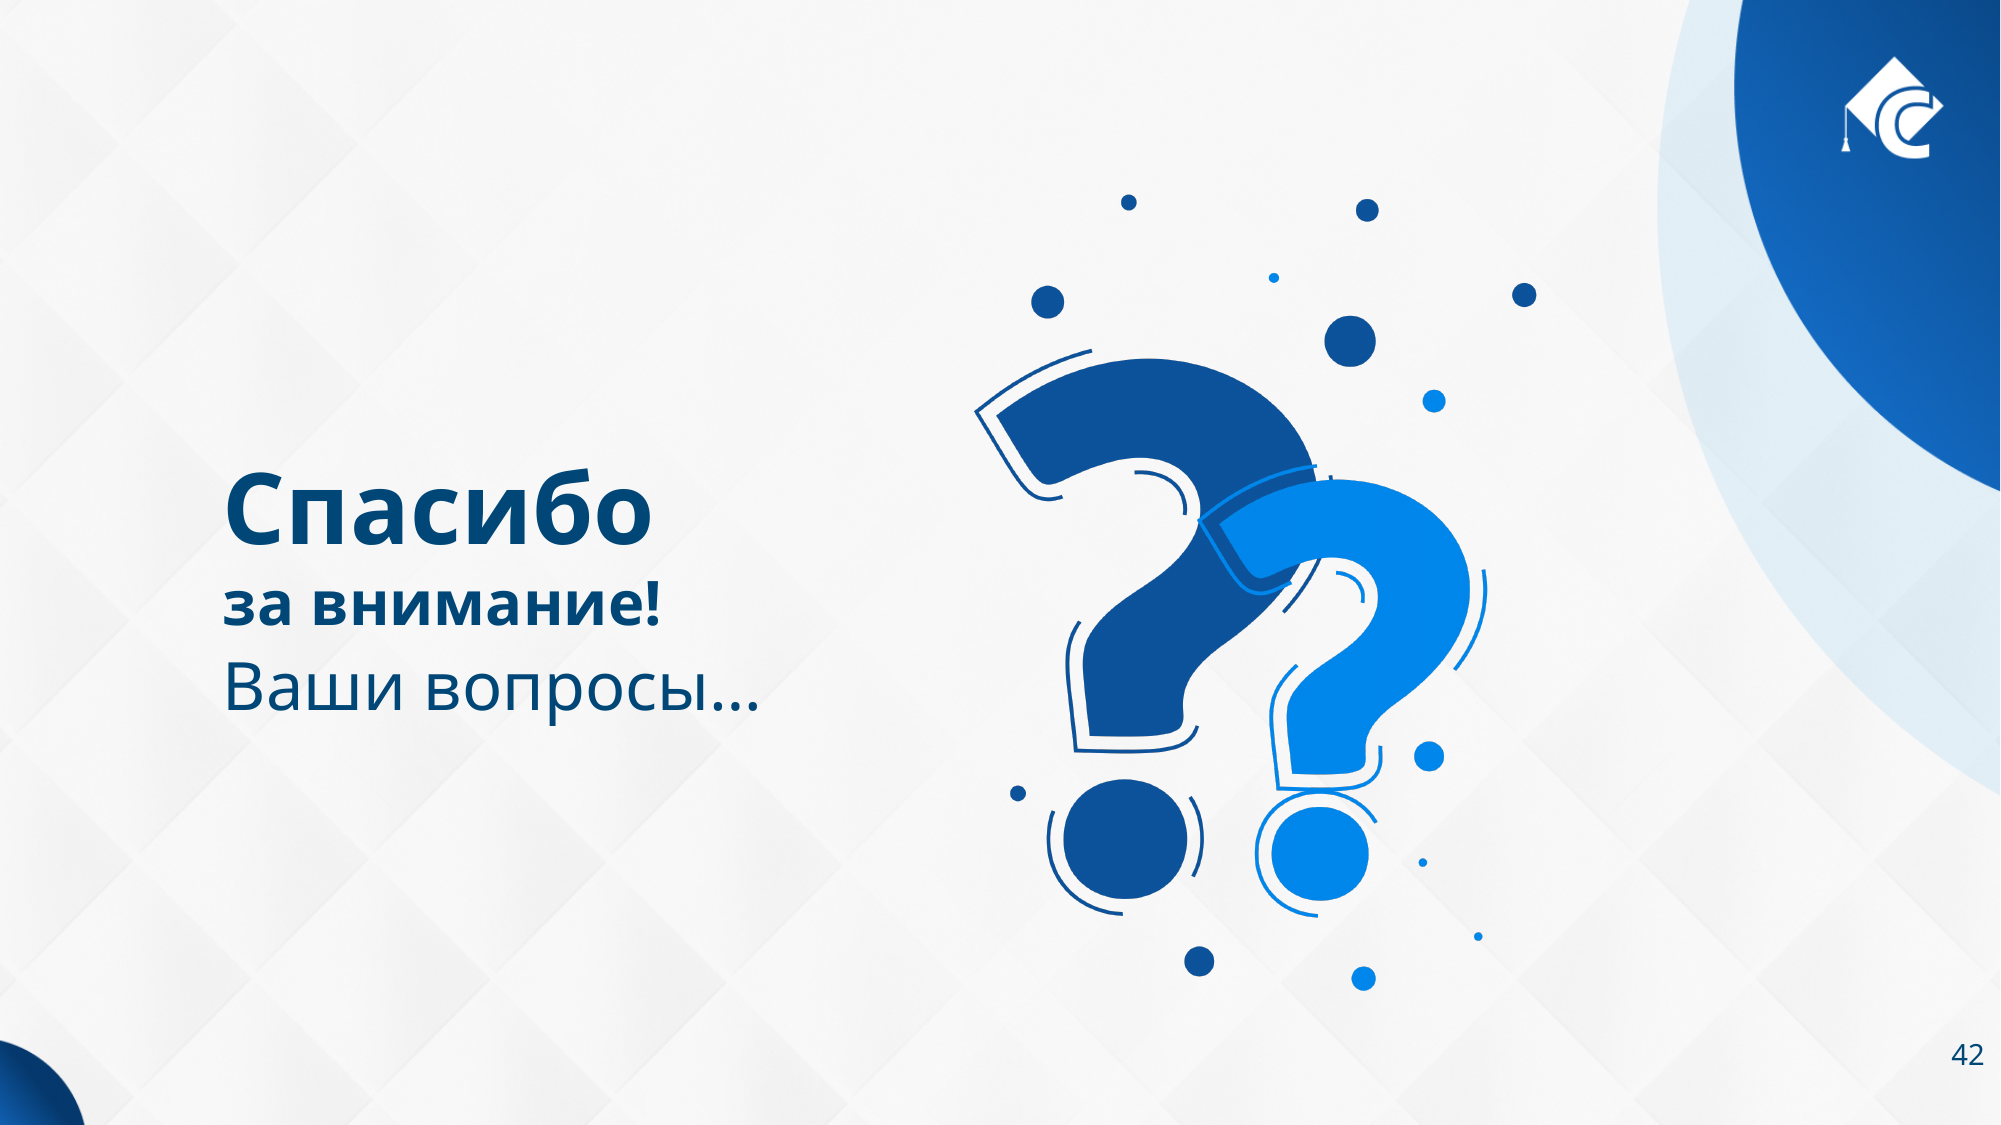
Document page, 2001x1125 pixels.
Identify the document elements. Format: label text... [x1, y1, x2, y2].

slide_number 42 [1882, 1026, 2000, 1086]
picture [0, 0, 2001, 1125]
